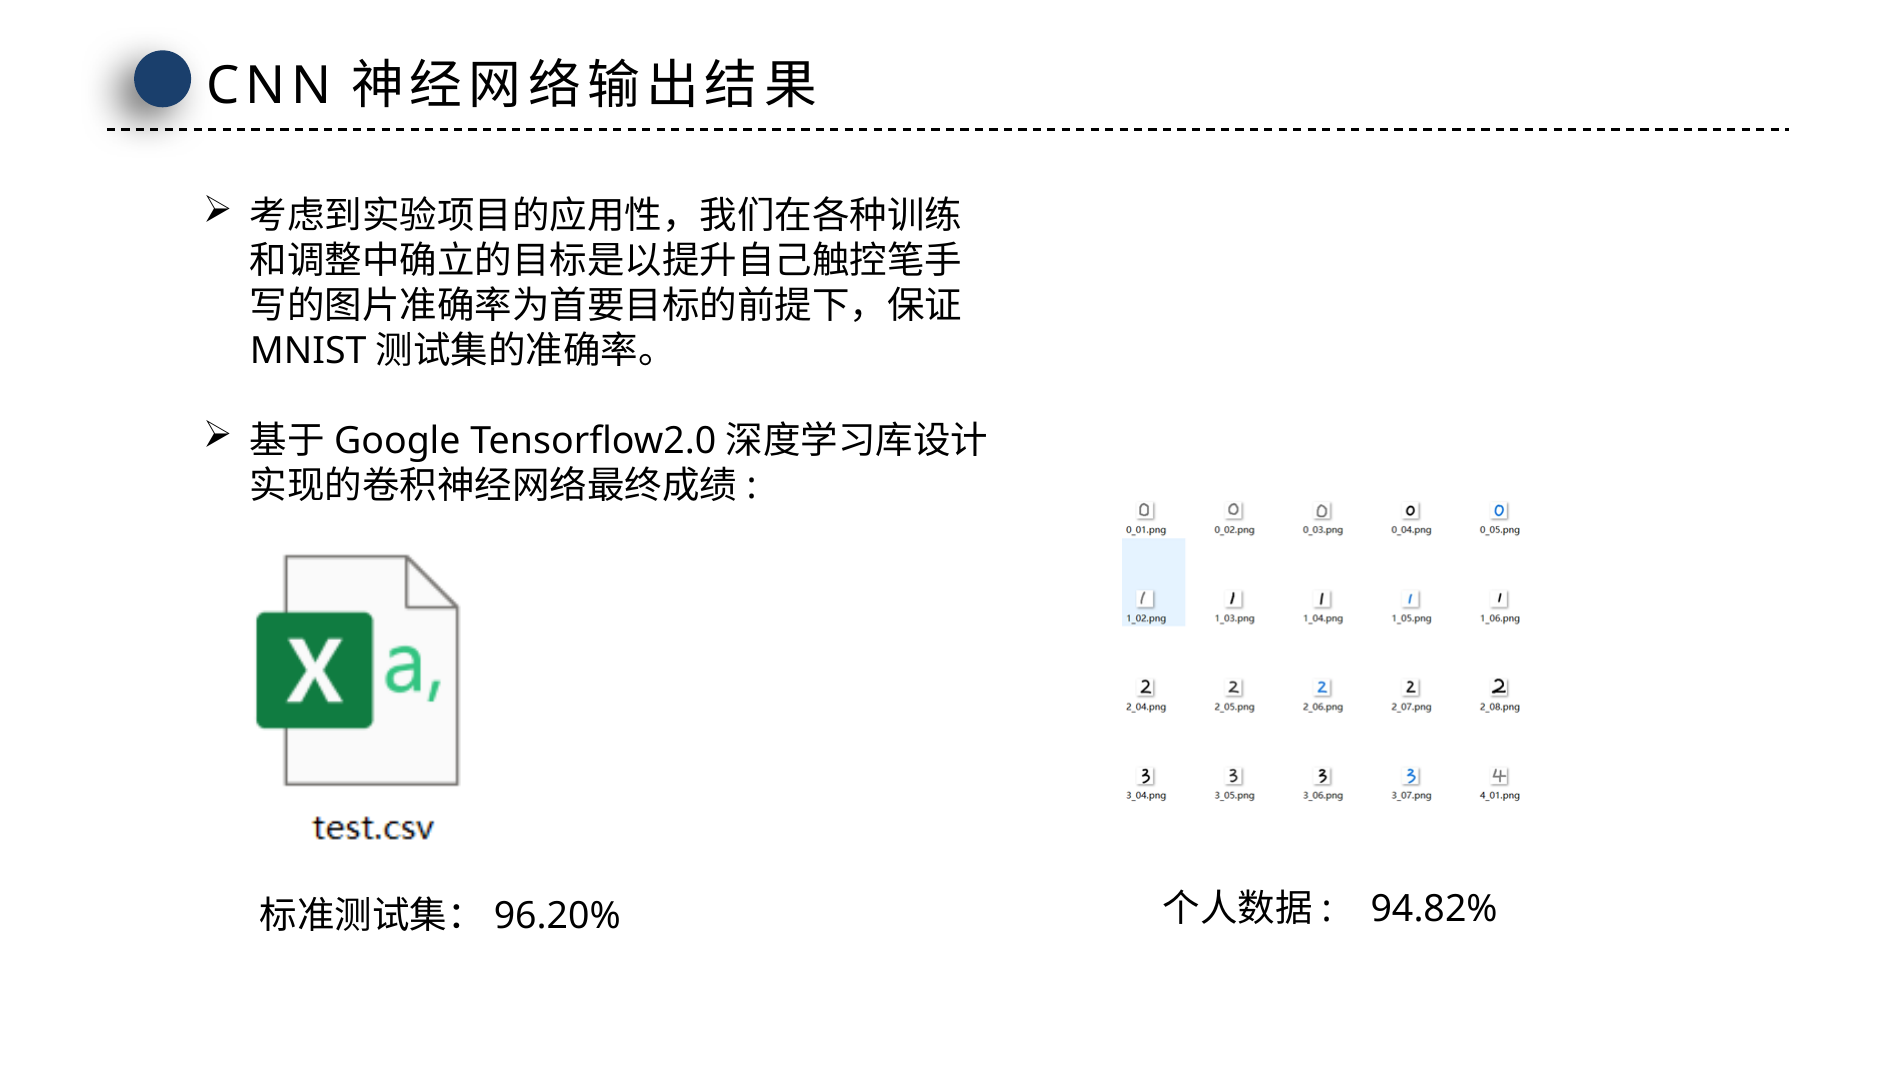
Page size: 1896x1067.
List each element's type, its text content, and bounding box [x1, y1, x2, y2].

text_box 个人数据: 94.82% [1147, 876, 1648, 937]
text_box 考虑到实验项目的应用性，我们在各种训练和调整中确立的目标是以提升自己触控笔手写的图片准确率为首要目标的前提下，保证MNIST测试集的准确率。 基于Google Tensorflow2.0深度学习库设计实现的卷积神经网络最终成绩: [188, 183, 1011, 648]
text_box CNN神经网络输出结果 [191, 42, 832, 121]
text_box [132, 48, 191, 110]
picture [1122, 494, 1524, 812]
picture [235, 518, 524, 884]
text_box 标准测试集：96.20% [245, 883, 1051, 943]
